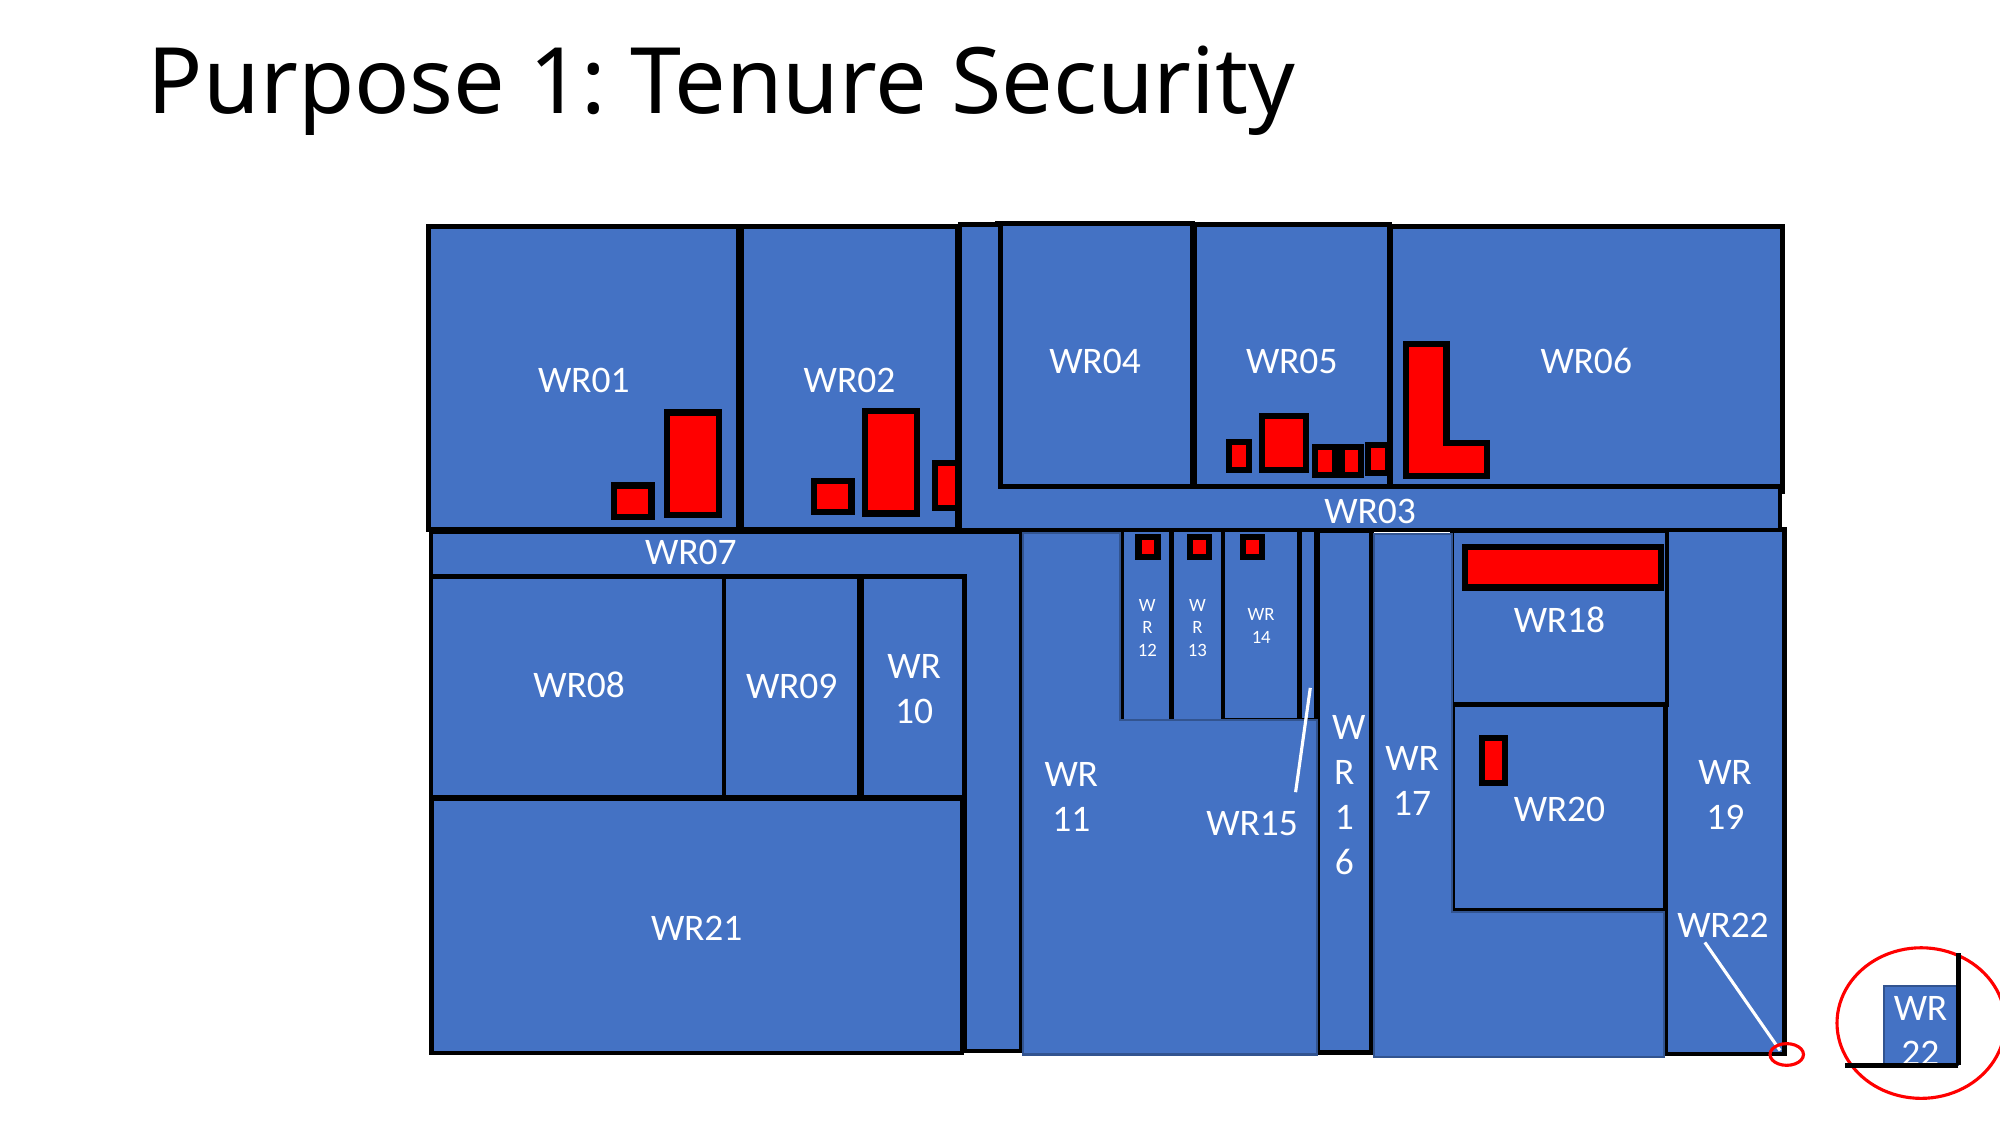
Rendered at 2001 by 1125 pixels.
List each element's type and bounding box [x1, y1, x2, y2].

text_box [1845, 952, 2000, 1100]
text_box [1835, 946, 1956, 1063]
text_box [133, 26, 1859, 1067]
